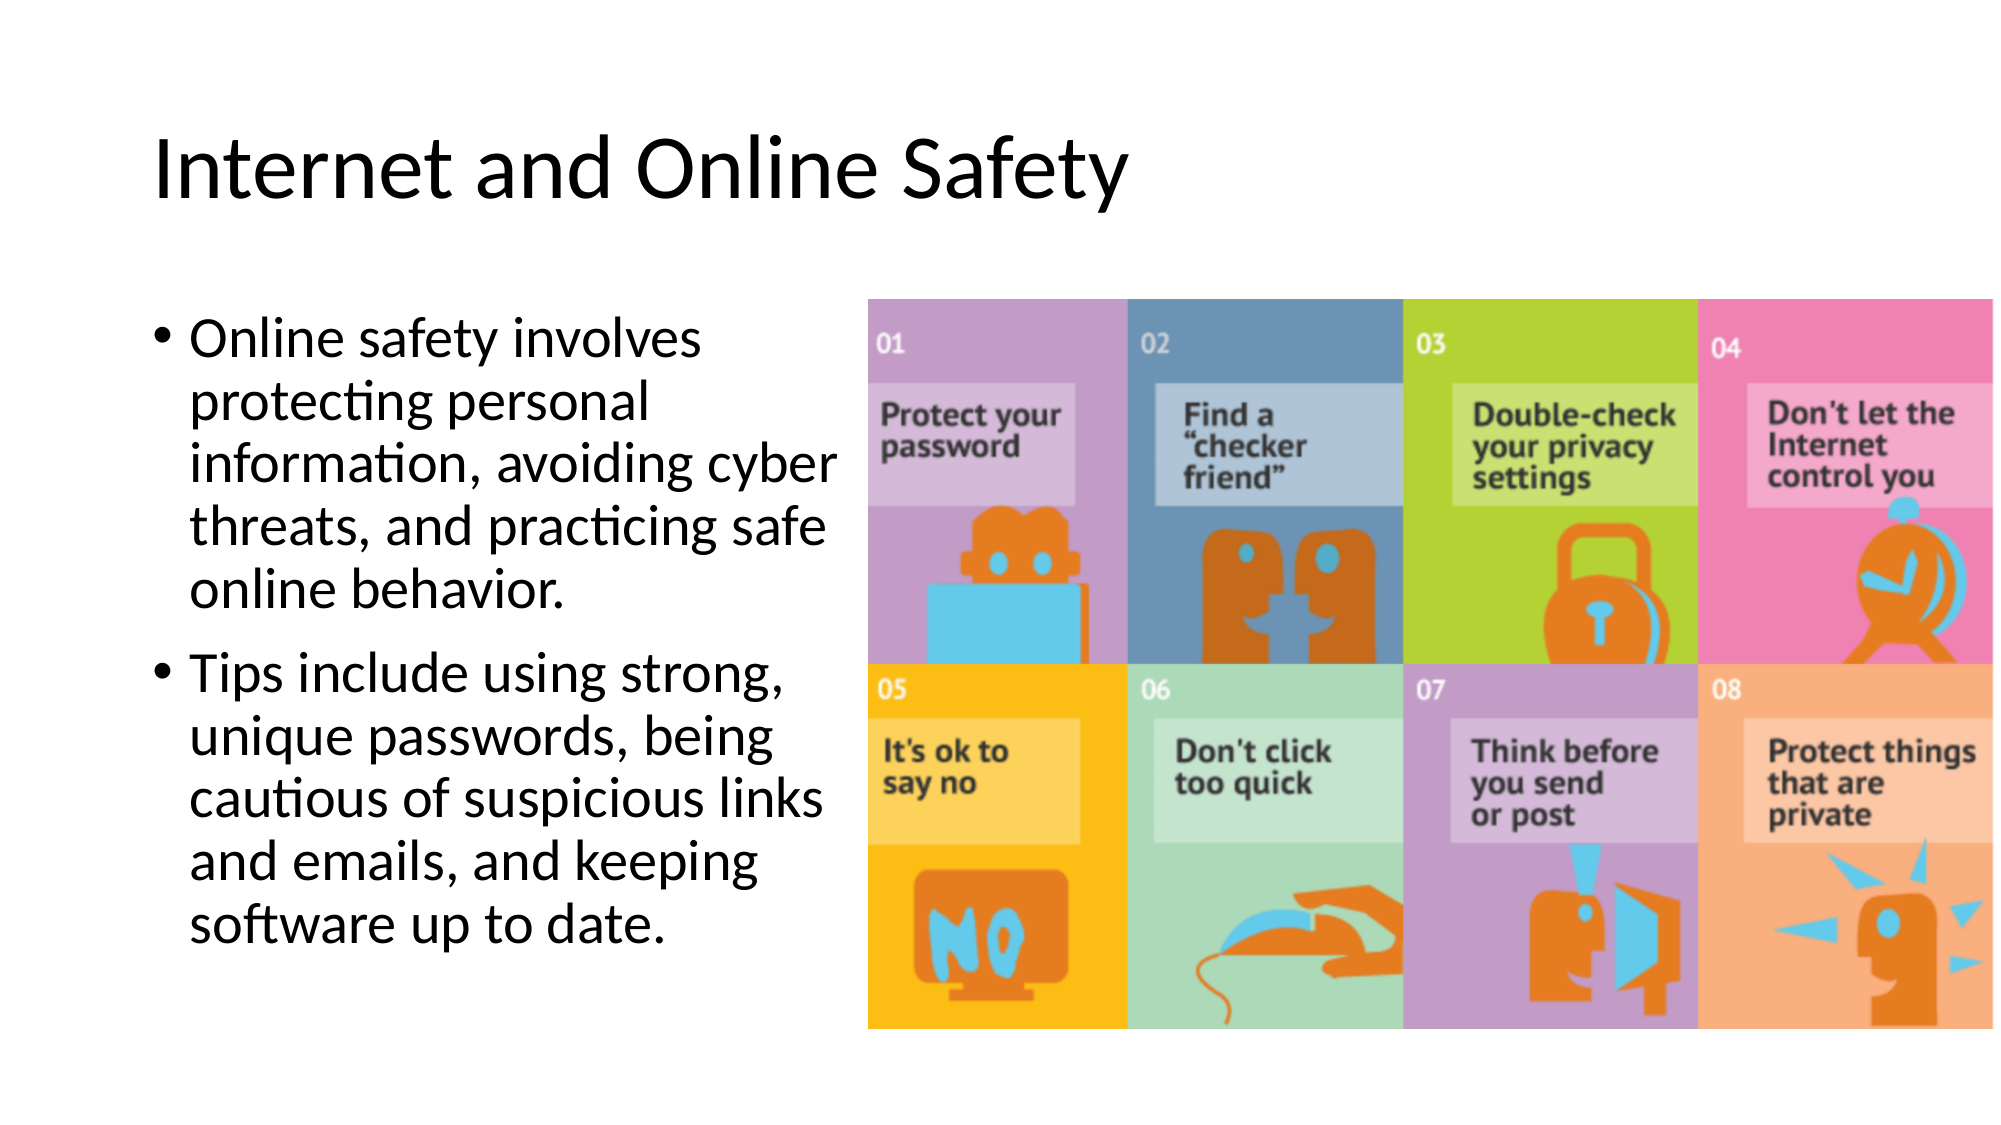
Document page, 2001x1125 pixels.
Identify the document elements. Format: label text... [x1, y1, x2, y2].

list Online safety involves protecting personal information, avoiding cyber threats, and practicing safe online behavior. Tips include using strong, unique passwords, being cautious of suspicious links and emails, and keeping software up to date. [137, 299, 866, 1014]
title Internet and Online Safety [137, 59, 1863, 278]
picture [868, 299, 2000, 1029]
